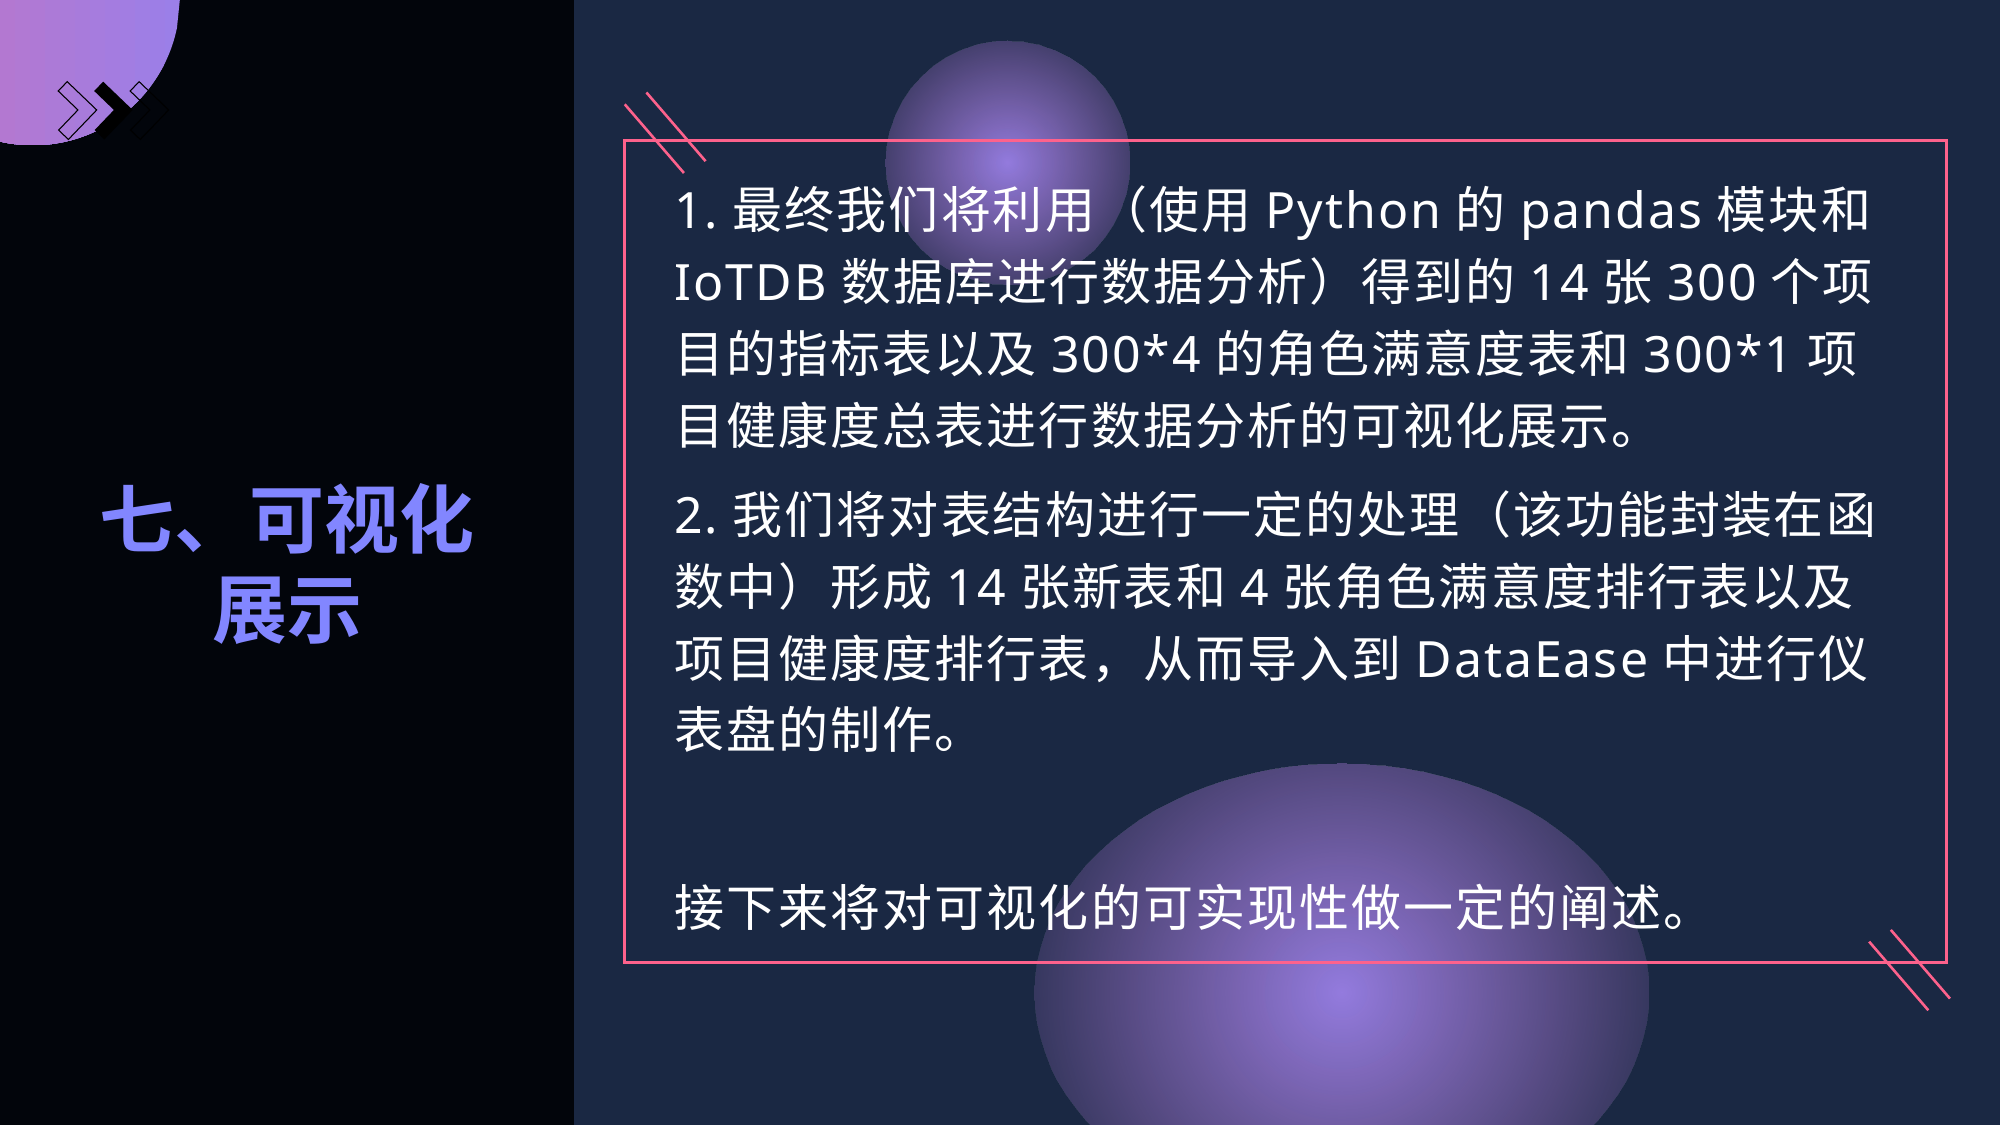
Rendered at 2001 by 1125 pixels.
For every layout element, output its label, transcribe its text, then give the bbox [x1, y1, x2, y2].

text_box [1034, 1011, 1649, 1125]
text_box [0, 0, 181, 147]
text_box [906, 39, 1108, 92]
text_box [0, 0, 575, 1125]
text_box 七、可视化 展示 [49, 50, 525, 1076]
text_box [624, 92, 1950, 1011]
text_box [58, 81, 169, 140]
